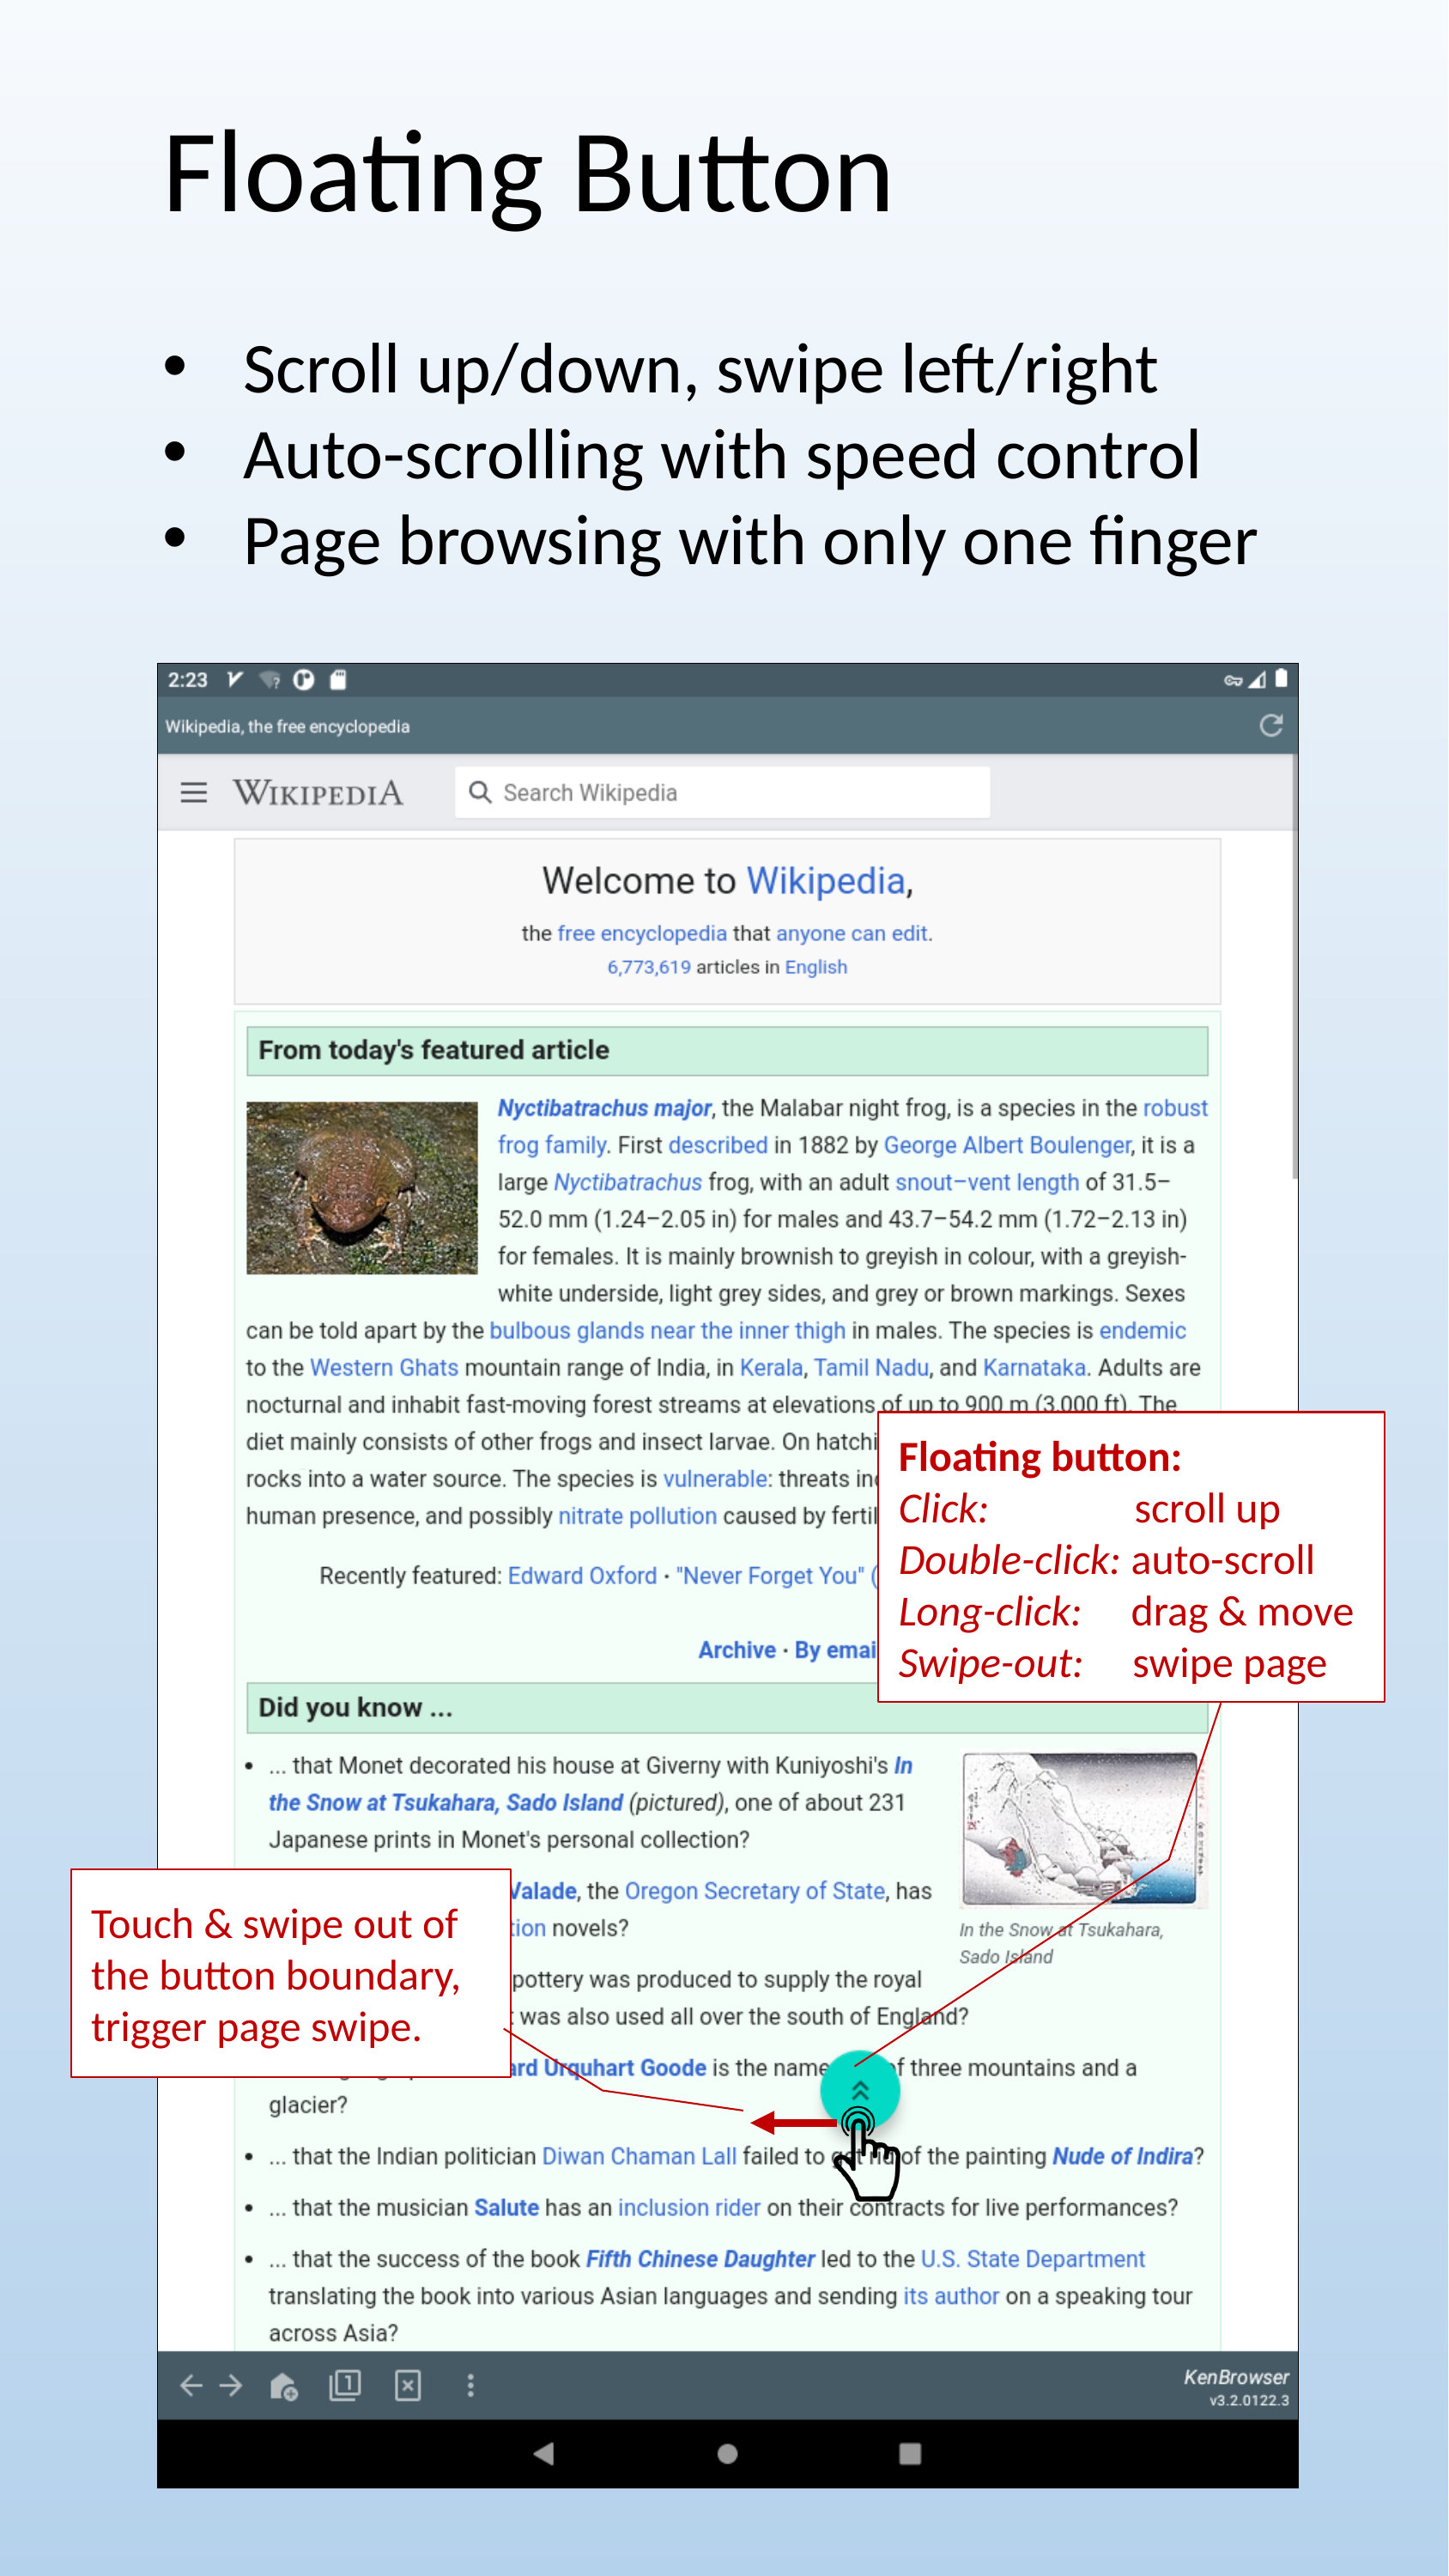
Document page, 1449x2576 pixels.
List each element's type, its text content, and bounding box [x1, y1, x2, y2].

text_box Floating button: Click: scroll up Double-click: auto-scroll Long-click: drag & move Swipe-out: swipe page [1299, 1411, 1385, 1703]
text_box Floating Button Scroll up/down, swipe left/right Auto-scrolling with speed control Page browsing with only one finger [150, 88, 1299, 586]
picture [157, 663, 1299, 2488]
text_box Touch & swipe out of the button boundary, trigger page swipe. [70, 1868, 157, 2078]
